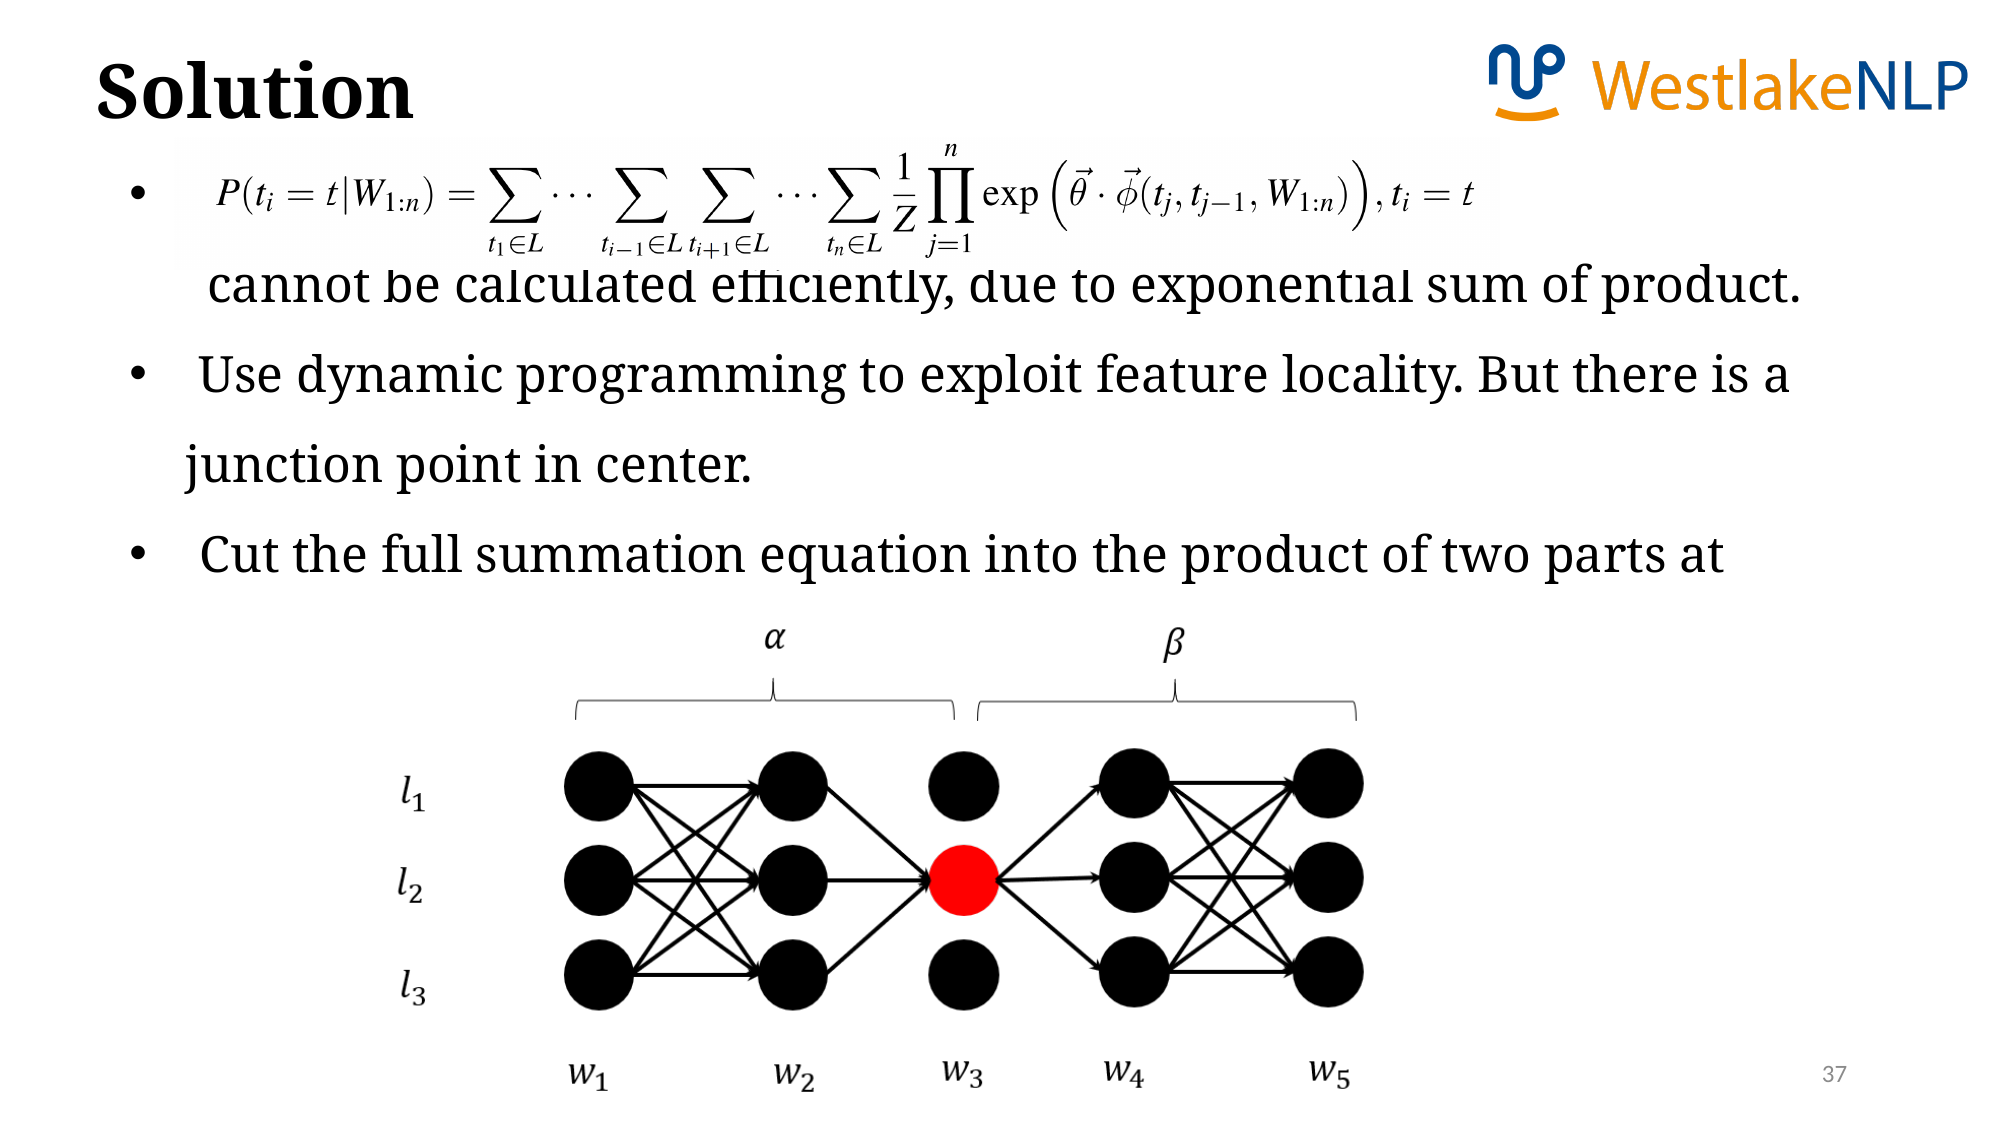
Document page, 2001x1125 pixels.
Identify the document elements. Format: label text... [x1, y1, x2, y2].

picture [360, 605, 1380, 1103]
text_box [114, 64, 1846, 618]
text_box Solution [81, 36, 757, 142]
picture [1459, 0, 2000, 170]
slide_number 37 [1412, 1042, 1863, 1103]
